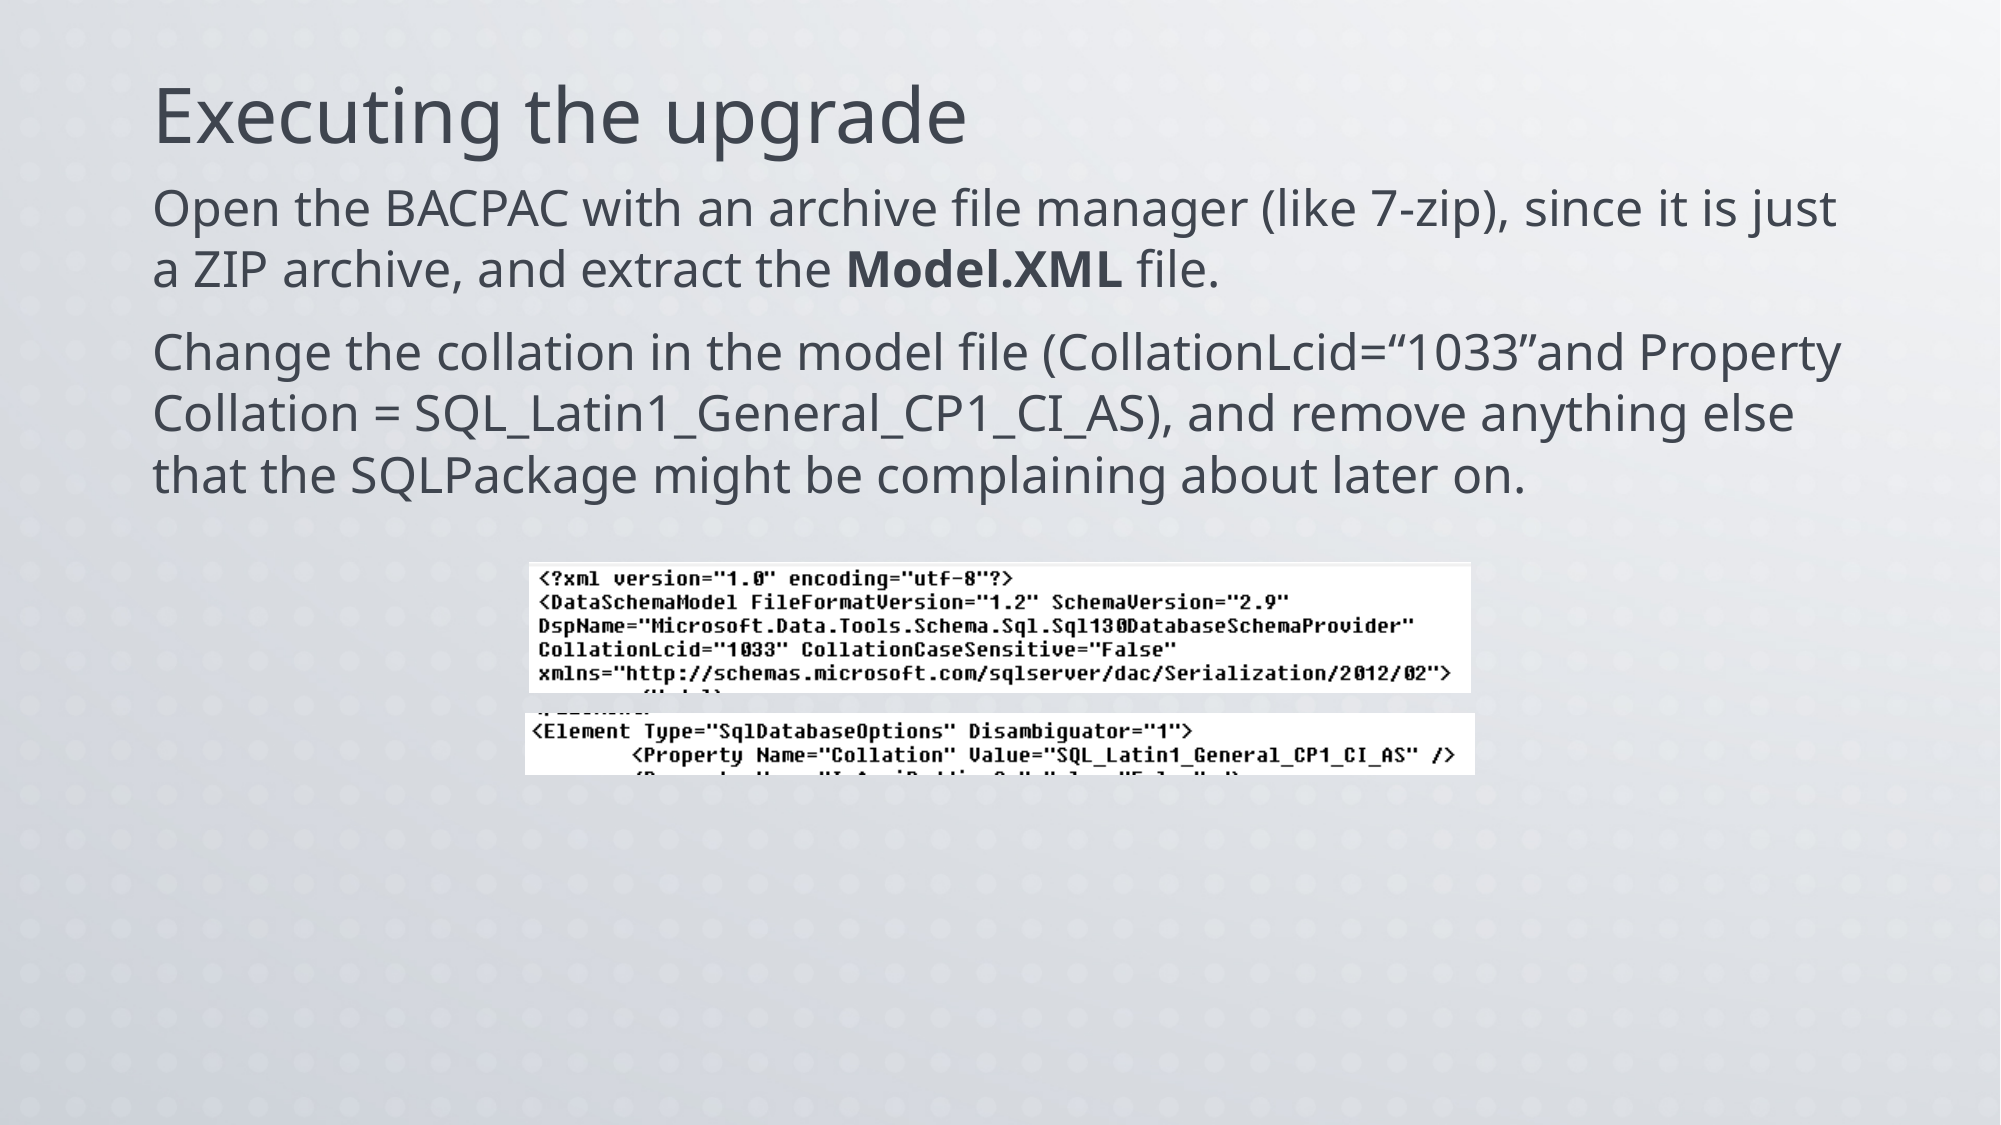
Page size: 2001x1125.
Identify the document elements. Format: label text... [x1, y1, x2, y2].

title Executing the upgrade [137, 59, 1863, 169]
picture [0, 0, 2001, 1125]
text_box Open the BACPAC with an archive file manager (like 7-zip), since it is just a ZIP archive, and extract the Model.XML file. Change the collation in the model file (CollationLcid=“1033”and Property Collation = SQL_Latin1_General_CP1_CI_AS), and remove anything else that the SQLPackage might be complaining about later on. [137, 169, 1863, 1014]
